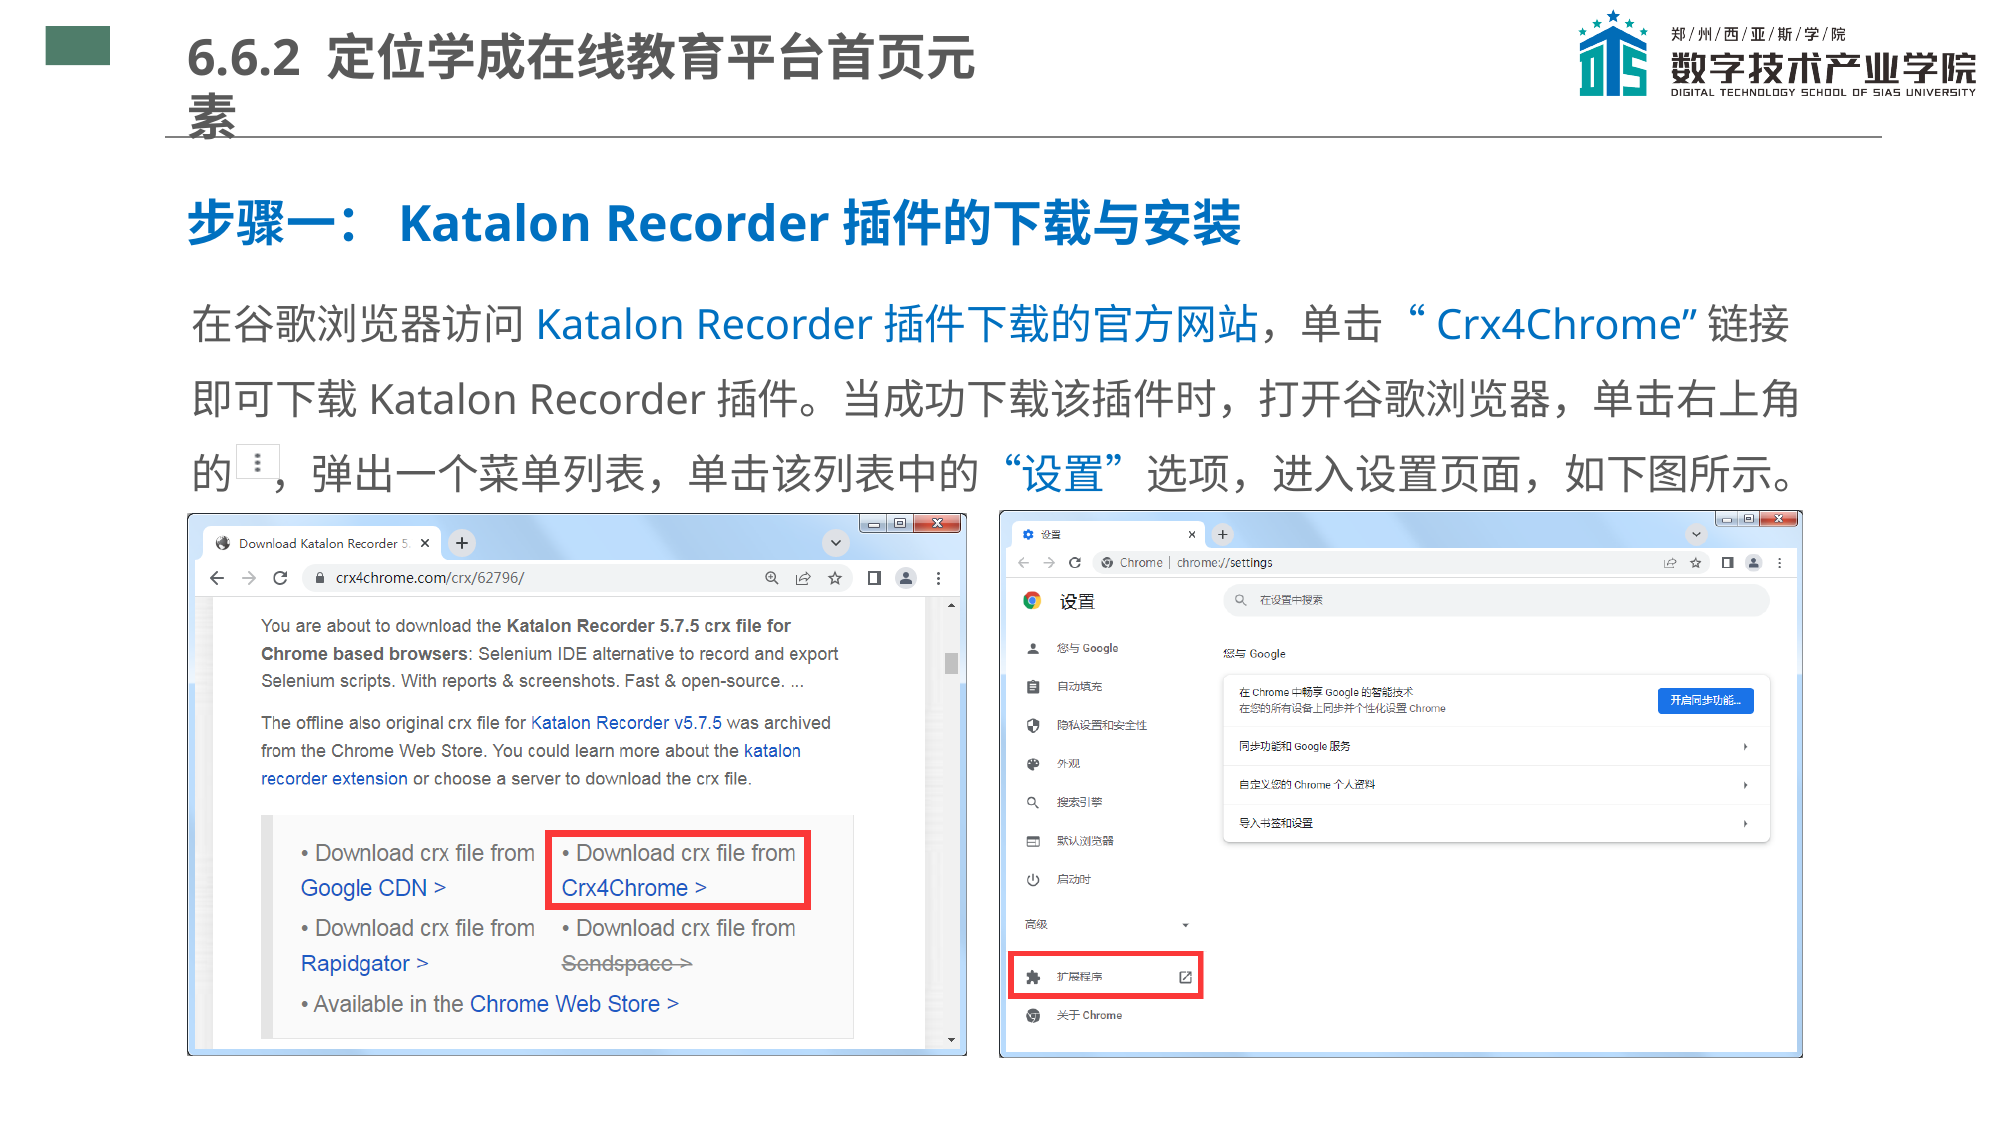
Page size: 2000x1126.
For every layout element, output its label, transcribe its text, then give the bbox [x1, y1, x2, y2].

text_box 在谷歌浏览器访问Katalon Recorder插件下载的官方网站，单击“Crx4Chrome”链接即可下载Katalon Recorder插件。当成功下载该插件时，打开谷歌浏览器，单击右上角的 ，弹出一个菜单列表，单击该列表中的“设置”选项，进入设置页面，如下图所示。 [171, 262, 1827, 508]
picture [998, 509, 1804, 1059]
picture [1578, 9, 1976, 96]
text_box 步骤一：Katalon Recorder插件的下载与安装 [171, 184, 1340, 259]
picture [187, 512, 967, 1056]
picture [236, 444, 280, 480]
text_box 6.6.2 定位学成在线教育平台首页元素 [187, 43, 1026, 127]
